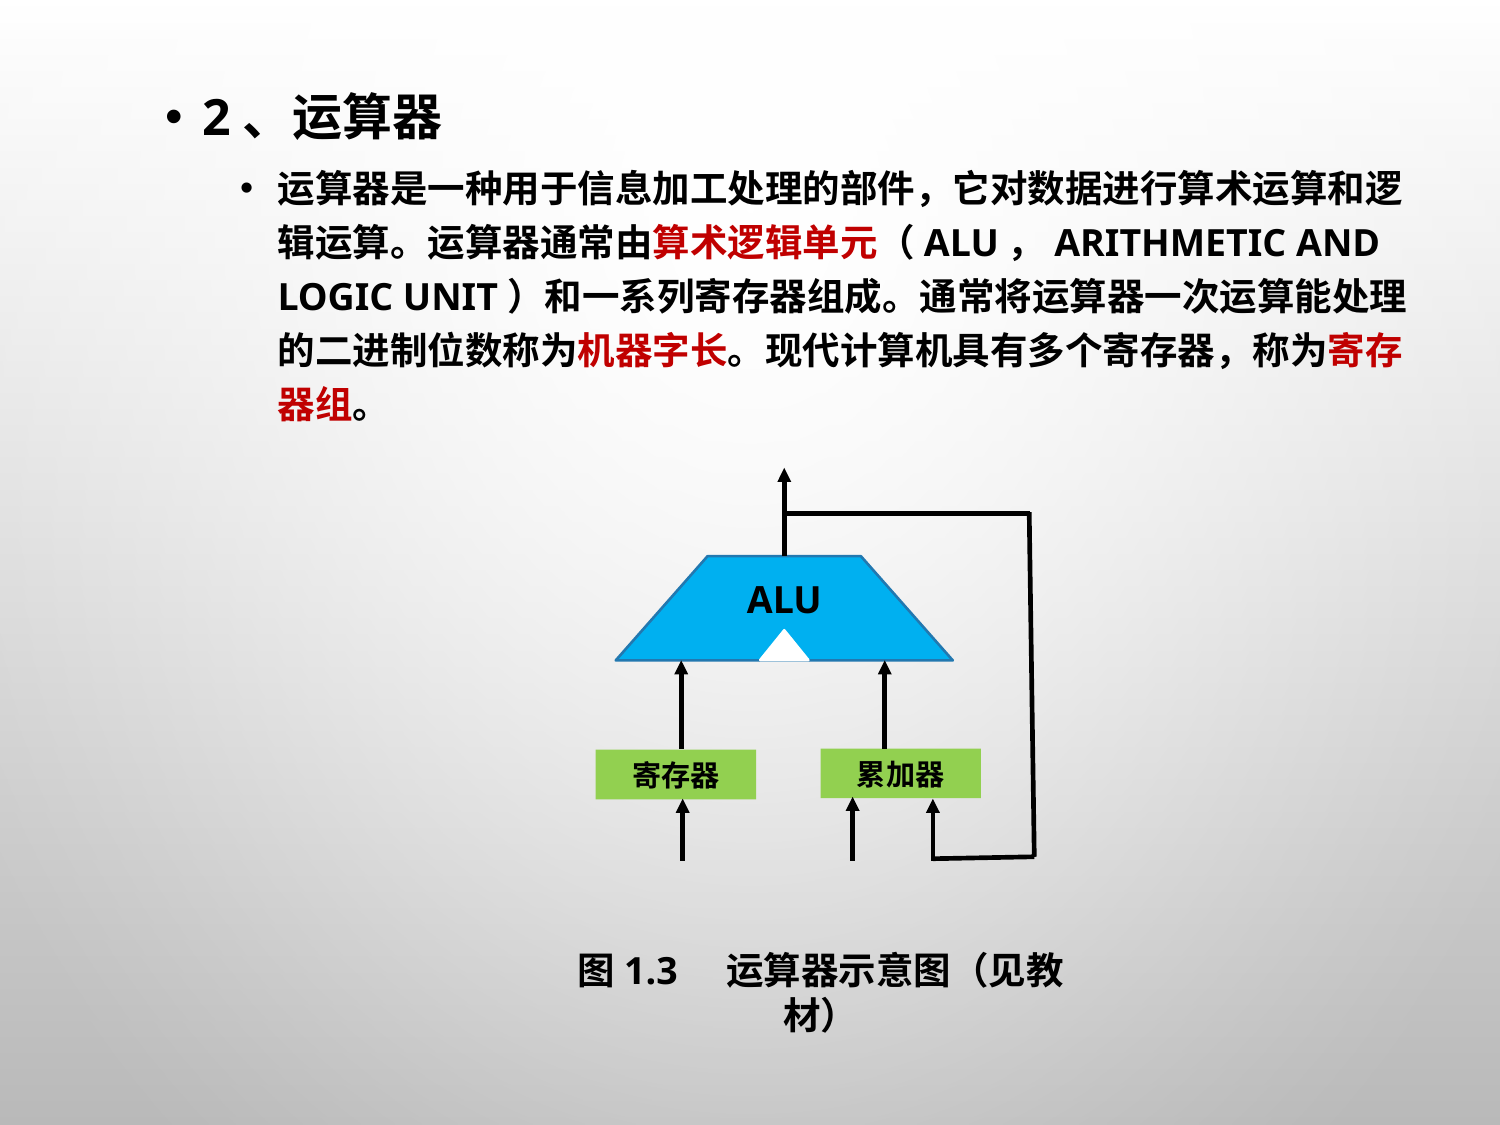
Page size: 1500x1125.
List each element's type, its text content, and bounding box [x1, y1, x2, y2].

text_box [537, 467, 1105, 1001]
picture [0, 0, 1500, 1125]
list 2、运算器 运算器是一种用于信息加工处理的部件，它对数据进行算术运算和逻辑运算。运算器通常由算术逻辑单元（ALU，Arithmetic and Logic Unit）和一系列寄存器组成。通常将运算器一次运算能处理的二进制位数称为机器字长。现代计算机具有多个寄存器，称为寄存器组。 [75, 66, 1425, 946]
